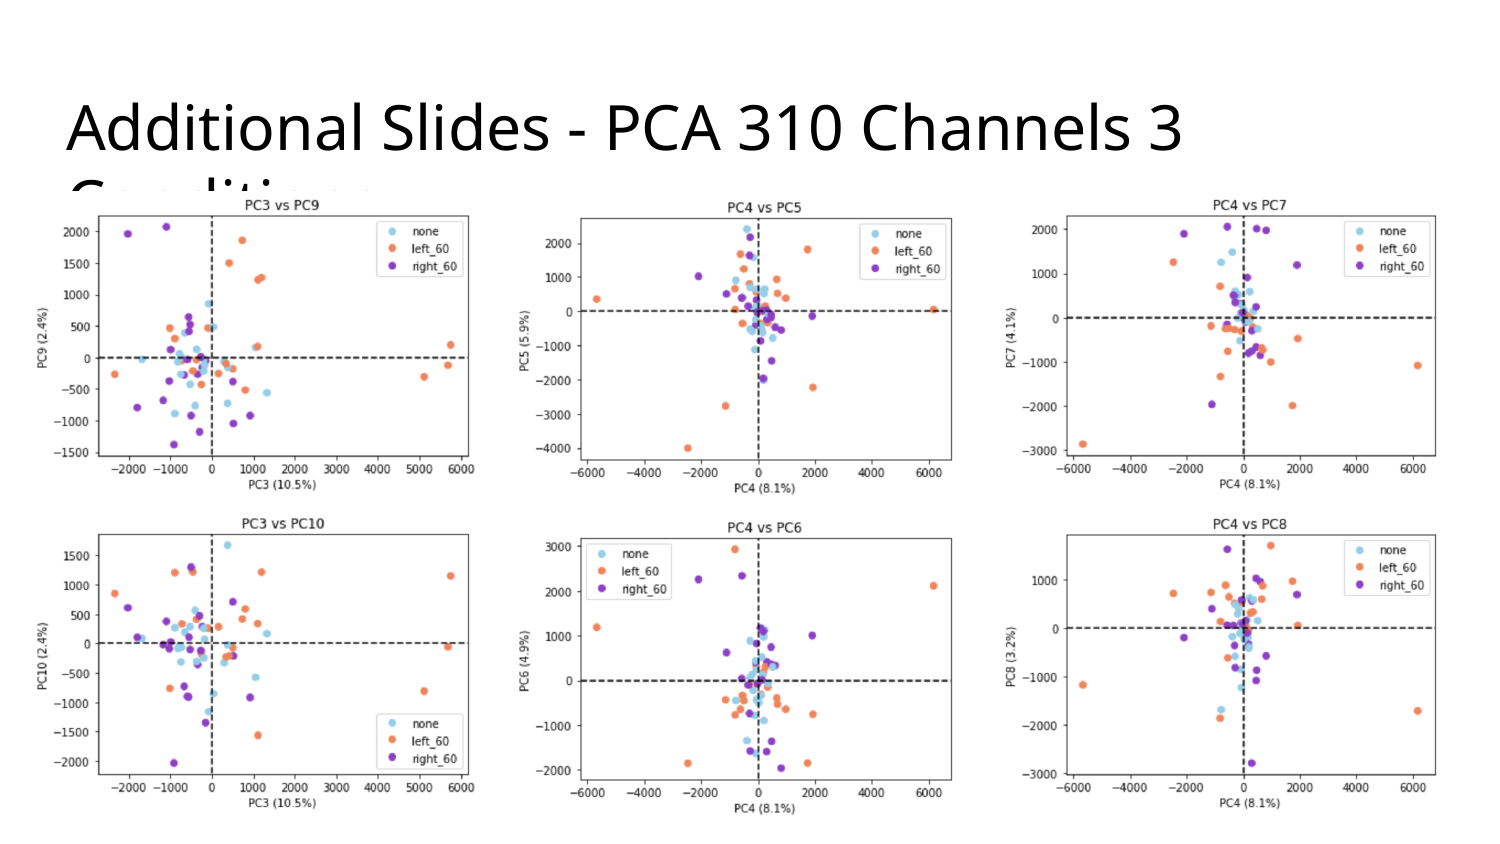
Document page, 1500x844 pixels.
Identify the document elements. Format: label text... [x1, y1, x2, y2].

picture [507, 191, 975, 819]
picture [998, 191, 1449, 819]
picture [24, 191, 483, 819]
title Additional Slides - PCA 310 Channels 3 Conditions [51, 72, 1449, 167]
